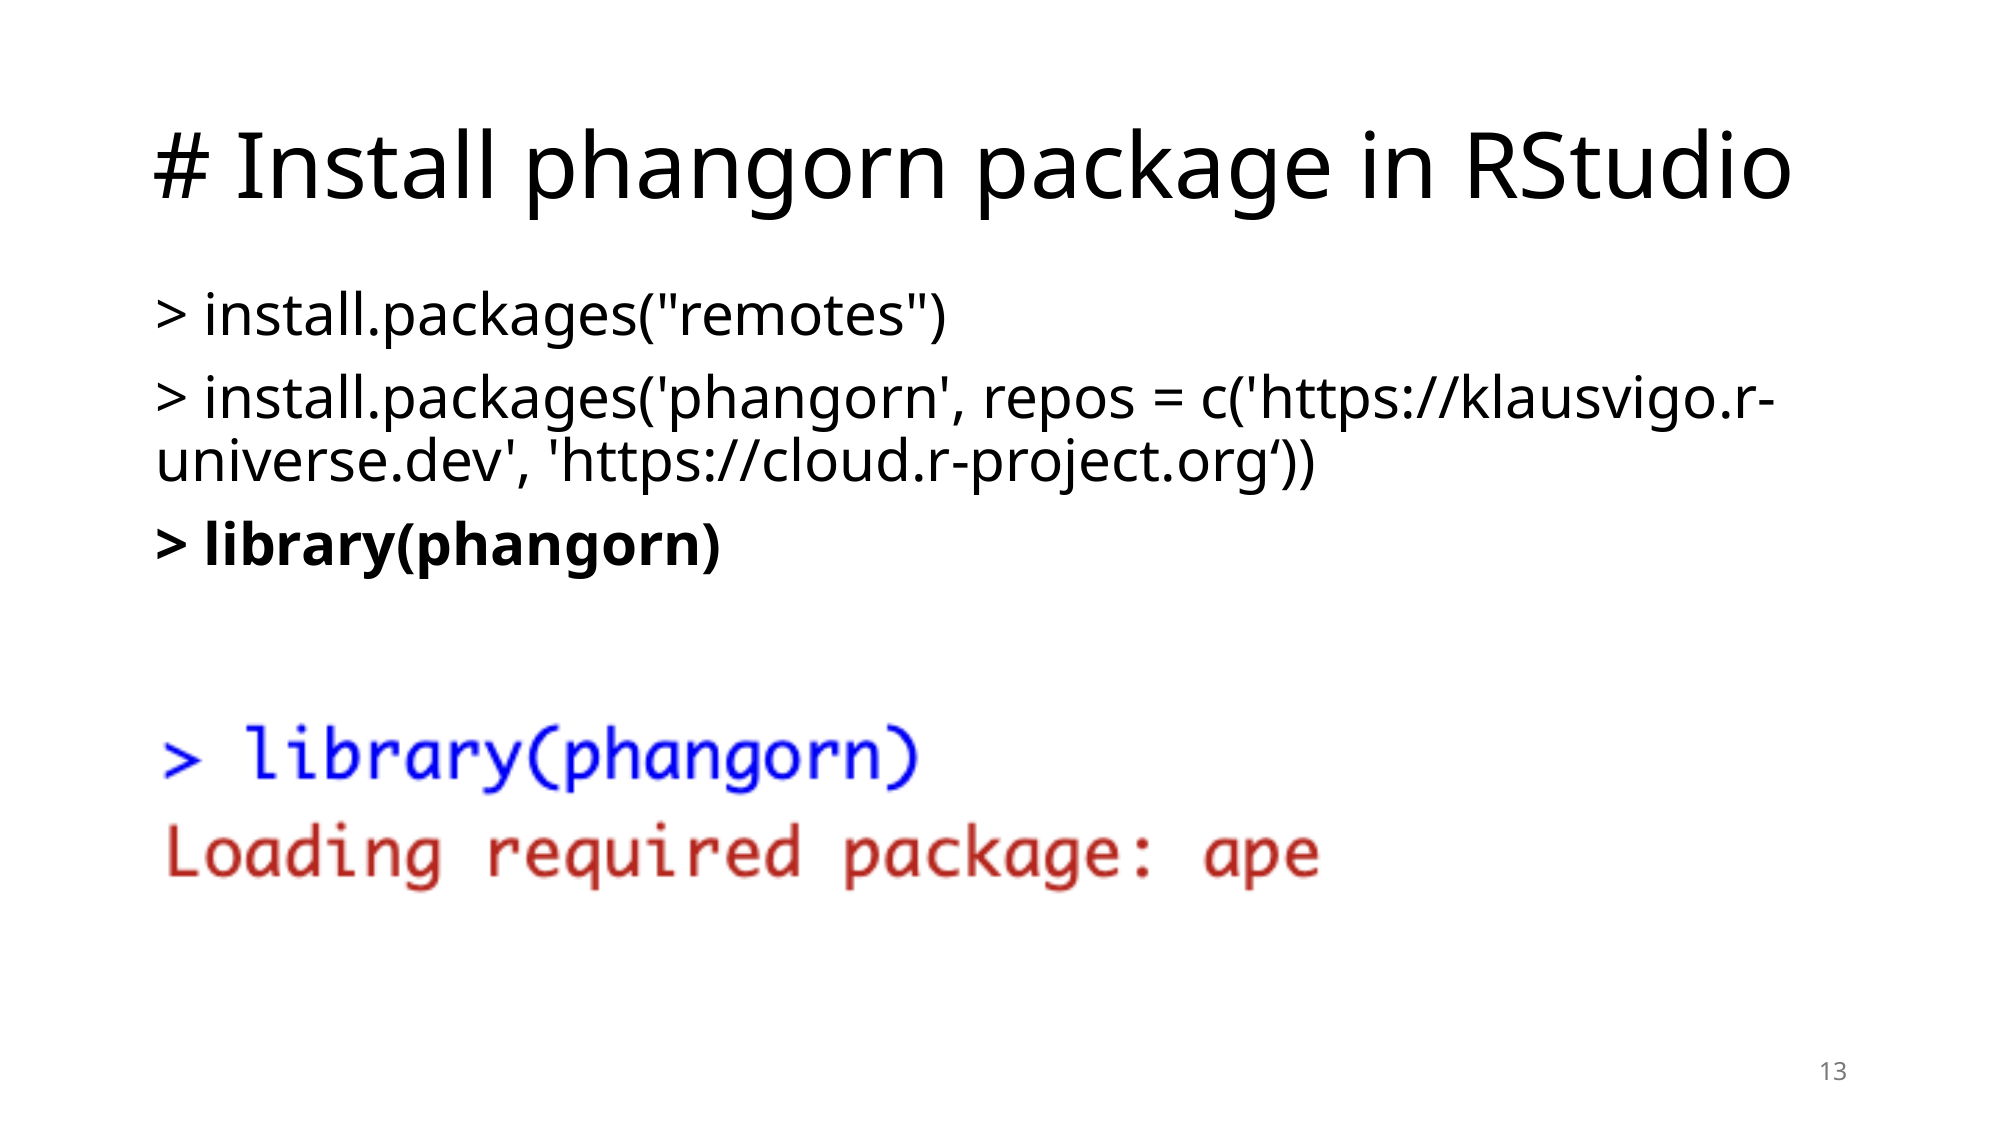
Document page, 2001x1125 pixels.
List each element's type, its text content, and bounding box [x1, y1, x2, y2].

slide_number 13 [1412, 1042, 1863, 1103]
list > install.packages("remotes") > install.packages('phangorn', repos = c('https://klausvigo.r-universe.dev', 'https://cloud.r-project.org‘)) > library(phangorn) [140, 277, 1866, 634]
title # Install phangorn package in RStudio [137, 59, 1863, 278]
picture [142, 709, 1357, 905]
